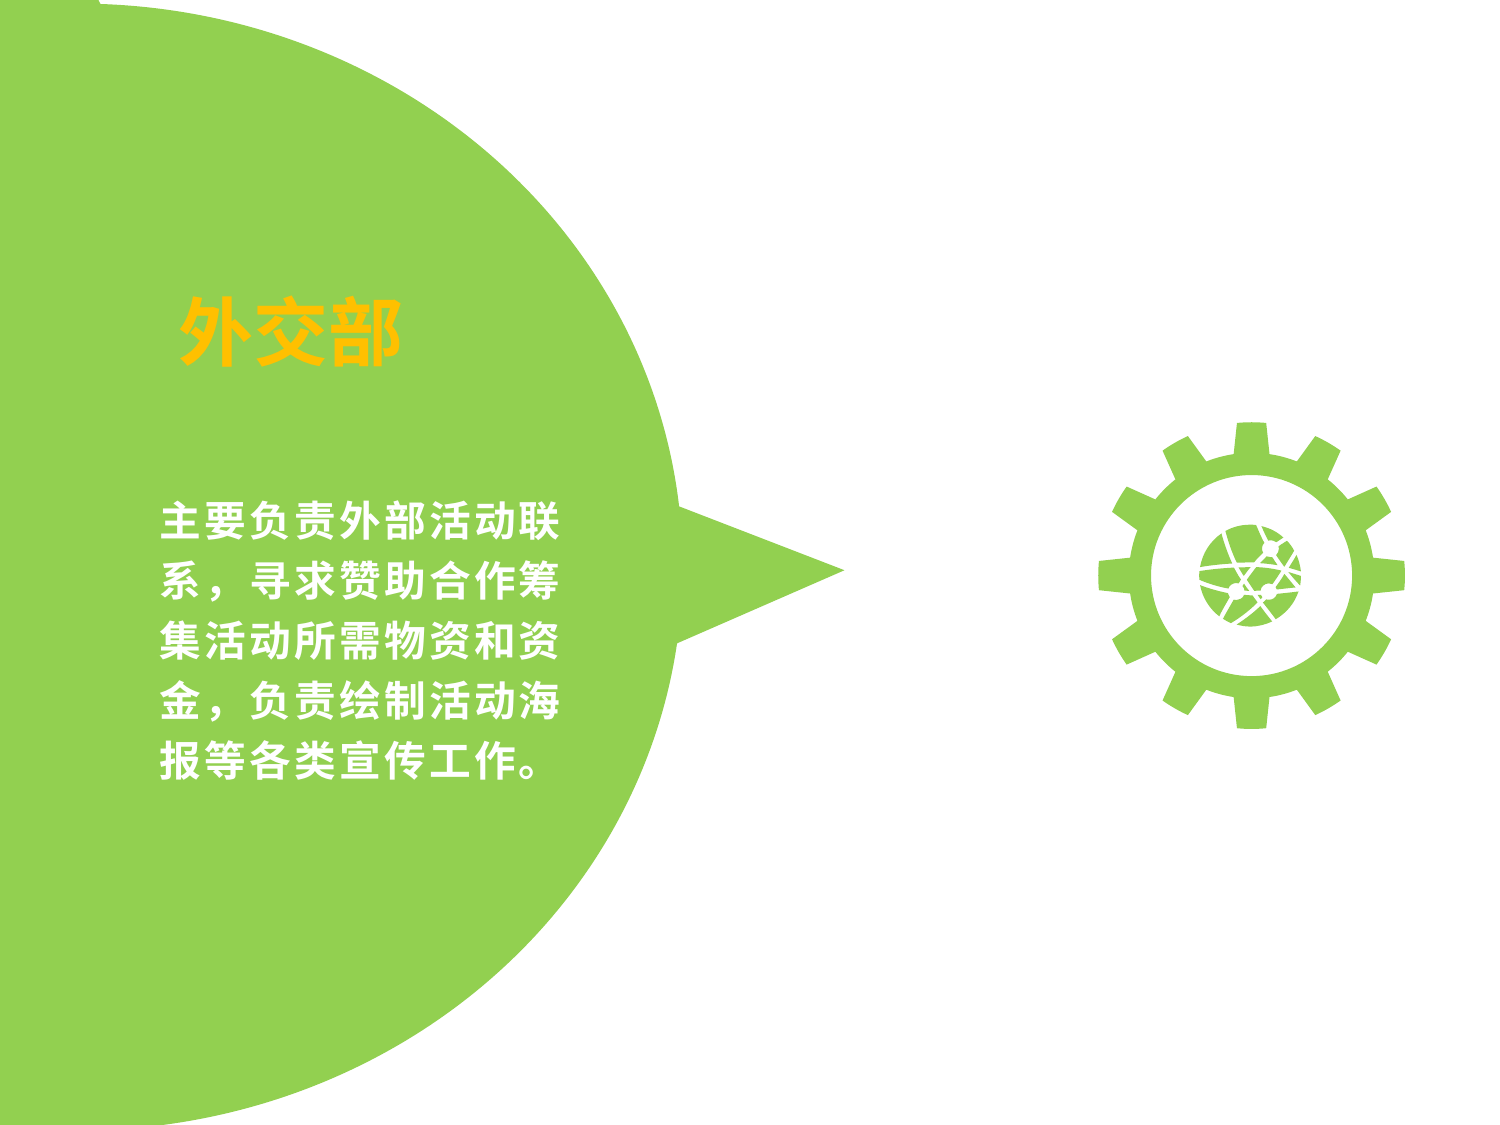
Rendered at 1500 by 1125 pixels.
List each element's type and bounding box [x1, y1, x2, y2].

text_box [0, 0, 845, 1125]
text_box [1098, 422, 1405, 729]
